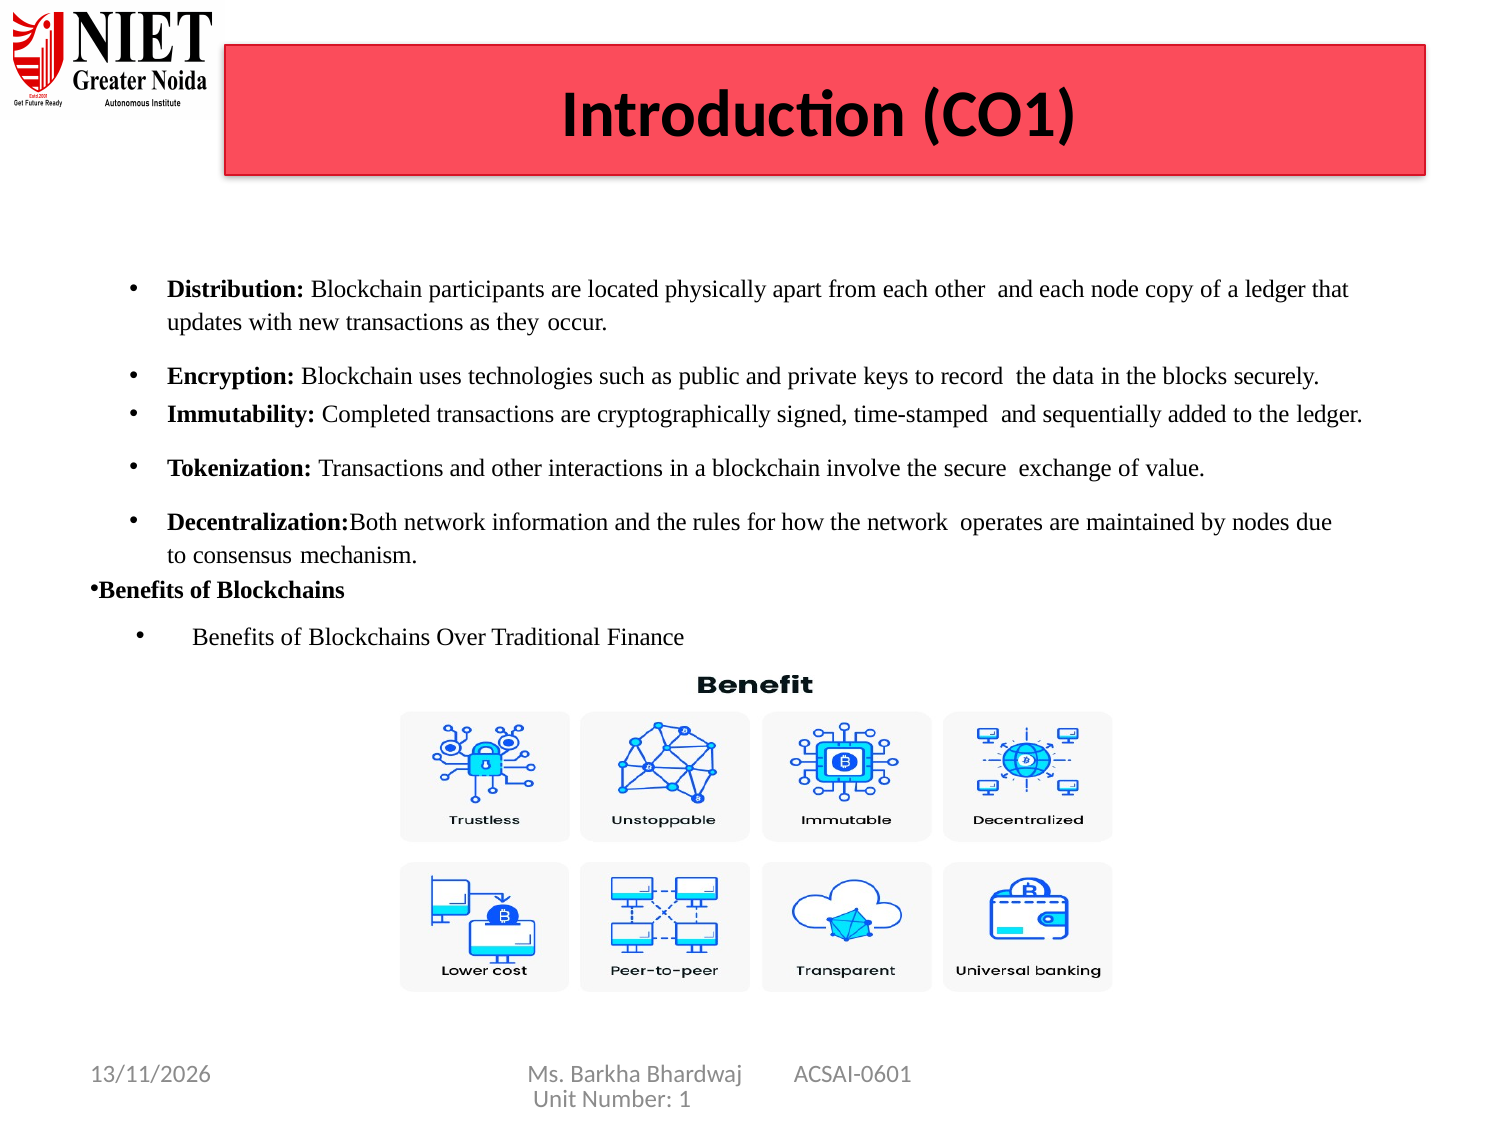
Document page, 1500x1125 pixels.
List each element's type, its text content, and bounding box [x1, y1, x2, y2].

list Distribution: Blockchain participants are located physically apart from each other and each node copy of a ledger that updates with new transactions as they occur. Encryption: Blockchain uses technologies such as public and private keys to record the data in the blocks securely. Immutability: Completed transactions are cryptographically signed, time-stamped and sequentially added to the ledger. Tokenization: Transactions and other interactions in a blockchain involve the secure exchange of value. Decentralization:Both network information and the rules for how the network operates are maintained by nodes due to consensus mechanism. Benefits of Blockchains Benefits of Blockchains Over Traditional Finance [75, 262, 1425, 1005]
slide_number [75, 1042, 425, 1103]
title Introduction (CO1) [224, 44, 1426, 176]
text_box [399, 675, 1113, 993]
picture [0, 0, 225, 120]
footer Ms. Barkha Bhardwaj ACSAI-0601 Unit Number: 1 [512, 1042, 988, 1103]
